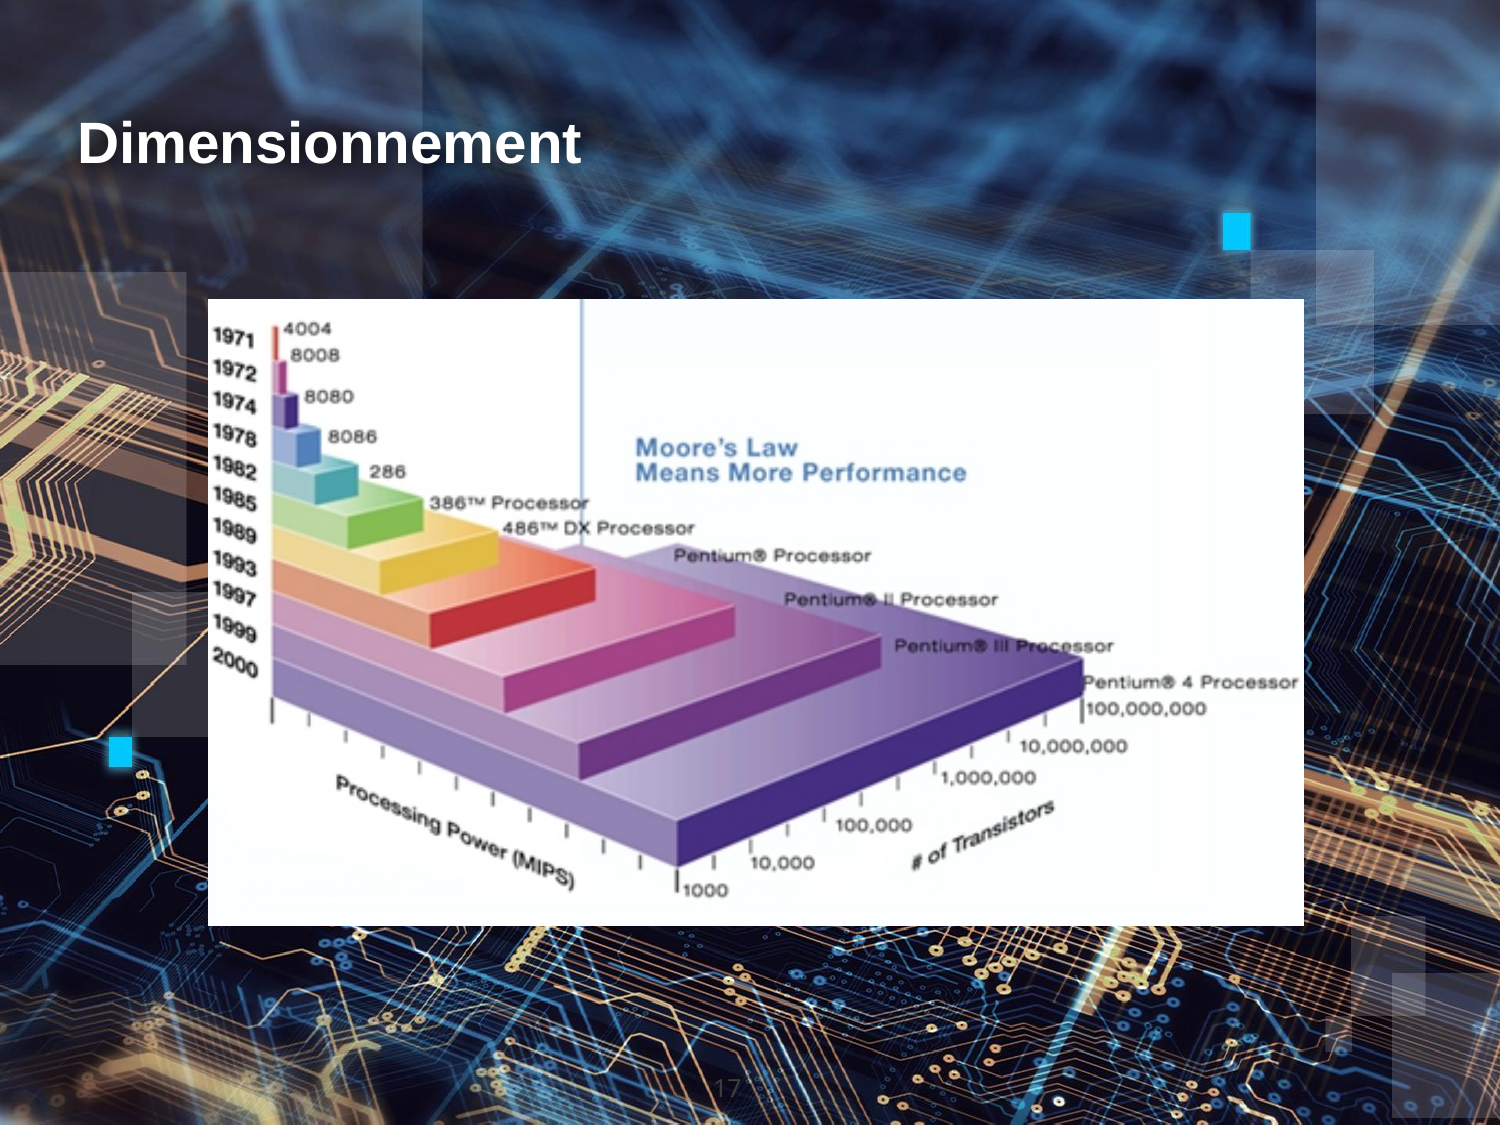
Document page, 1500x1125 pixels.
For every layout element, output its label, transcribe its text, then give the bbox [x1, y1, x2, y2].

text_box ‹#› [681, 1065, 773, 1115]
picture [0, 0, 1500, 1125]
list Dimensionnement [62, 62, 1450, 716]
